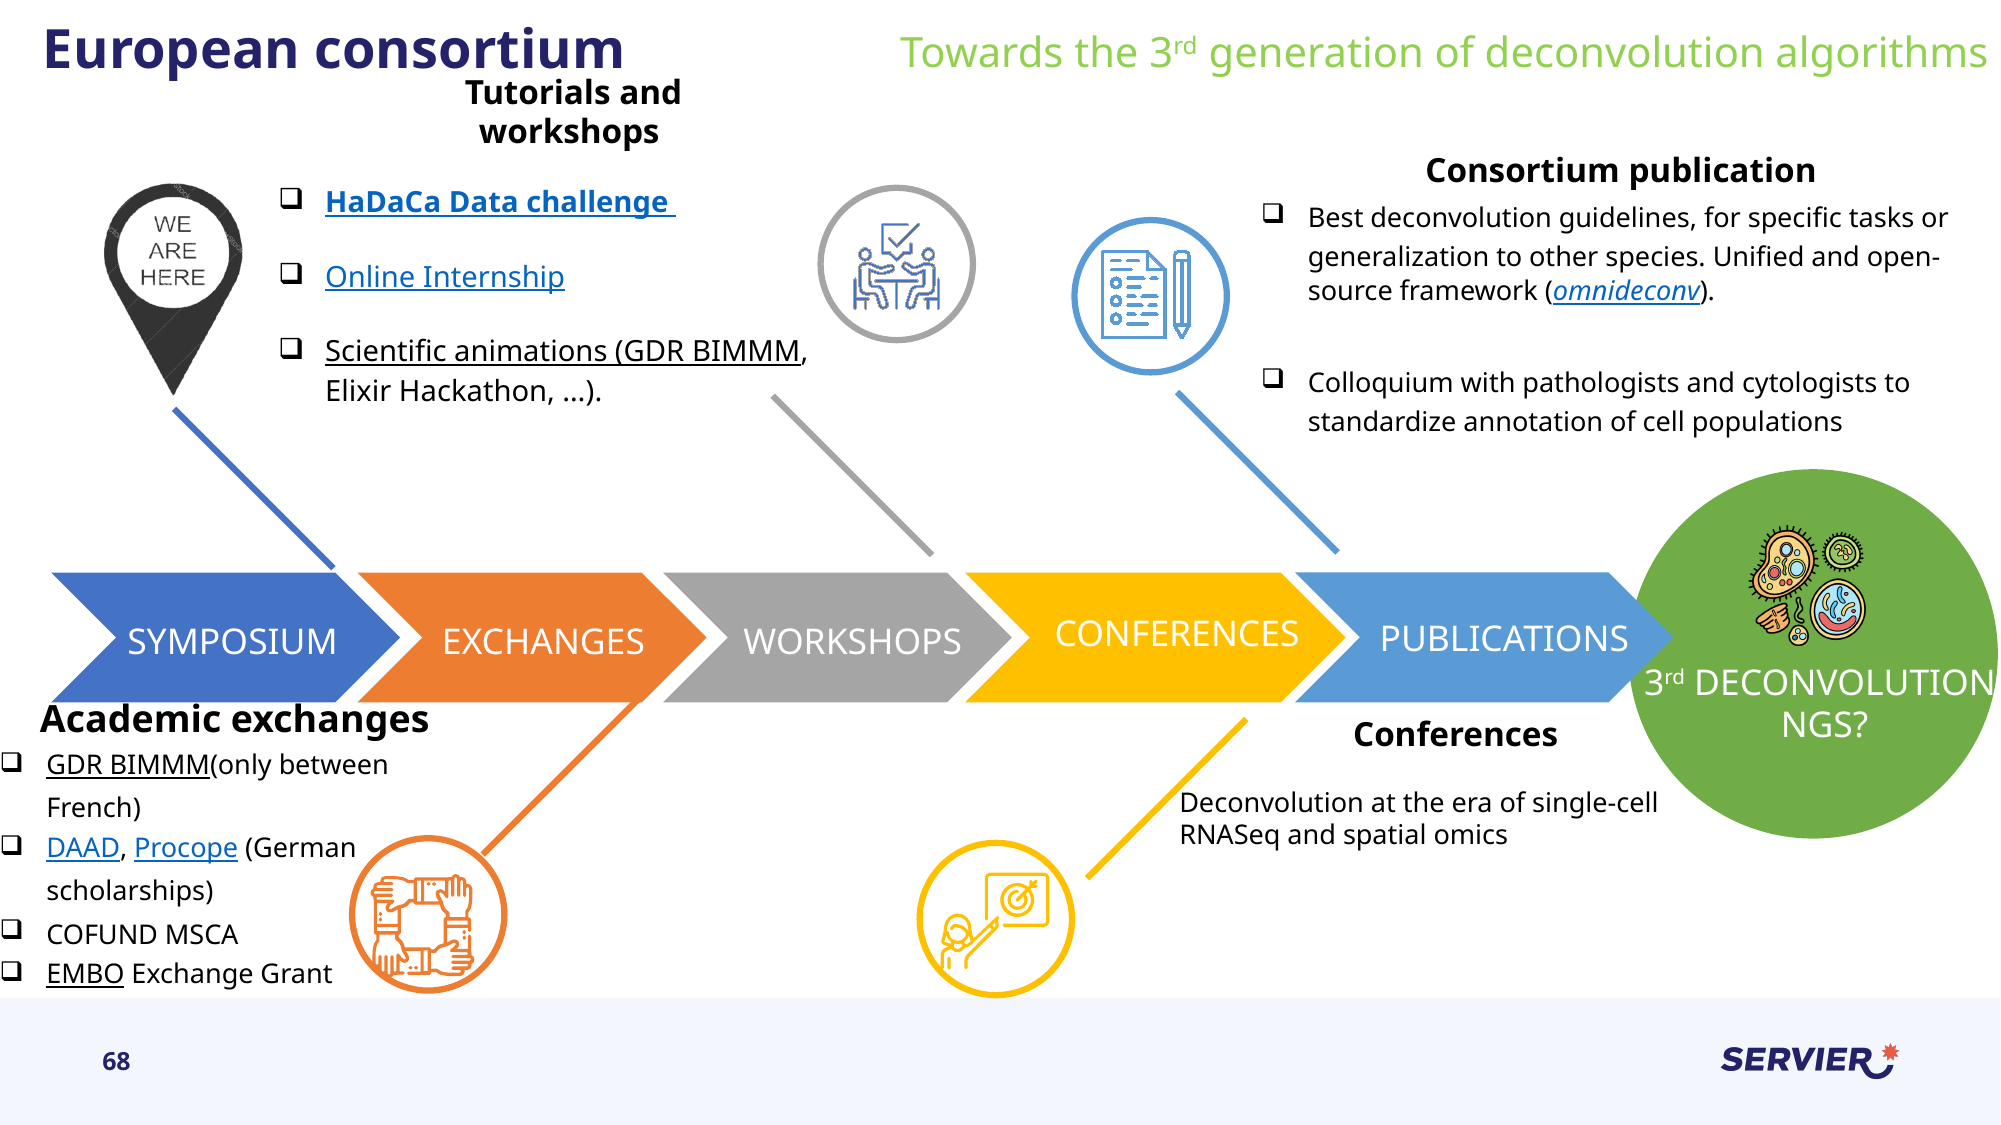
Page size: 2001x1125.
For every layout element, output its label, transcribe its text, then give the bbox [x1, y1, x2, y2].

text_box Tutorials and workshops HaDaCa Data challenge Online Internship Scientific animations (GDR BIMMM, Elixir Hackathon, …). [263, 63, 884, 600]
picture [1698, 1025, 1916, 1093]
text_box [1101, 250, 1167, 339]
text_box Academic exchanges GDR BIMMM(only between French) DAAD, Procope (German scholarships) COFUND MSCA EMBO Exchange Grant [0, 698, 478, 998]
text_box [884, 279, 919, 310]
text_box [482, 695, 642, 855]
text_box [48, 571, 402, 698]
text_box PUBLICATIONS [1364, 608, 1645, 666]
text_box Consortium publication Best deconvolution guidelines, for specific tasks or generalization to other species. Unified and open-source framework (omnideconv). Colloquium with pathologists and cytologists to standardize annotation of cell populations [1253, 146, 1998, 441]
text_box [884, 186, 974, 342]
text_box [660, 571, 1014, 704]
text_box SYMPOSIUM [112, 611, 353, 669]
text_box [940, 872, 1050, 970]
text_box [901, 247, 936, 310]
picture [25, 142, 321, 461]
text_box [962, 571, 1348, 704]
text_box [884, 264, 895, 275]
text_box 3rd DECONVOLUTION NGS? [1629, 652, 2000, 753]
text_box [1747, 753, 1971, 840]
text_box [174, 408, 334, 569]
slide_number 68 [102, 1032, 170, 1092]
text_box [1086, 718, 1247, 879]
text_box [923, 277, 940, 310]
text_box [772, 395, 933, 555]
text_box [918, 841, 1074, 997]
text_box [1173, 250, 1191, 339]
text_box [1636, 468, 1999, 652]
text_box CONFERENCES [1039, 603, 1315, 661]
text_box WORKSHOPS [728, 611, 978, 669]
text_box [370, 874, 475, 979]
text_box [360, 600, 708, 704]
picture [1747, 525, 1867, 646]
text_box Towards the 3rd generation of deconvolution algorithms [293, 8, 1989, 137]
text_box Conferences Deconvolution at the era of single-cell RNASeq and spatial omics [1164, 705, 1747, 858]
text_box [478, 855, 506, 974]
text_box [884, 242, 913, 262]
text_box EXCHANGES [426, 611, 660, 669]
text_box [1177, 391, 1338, 553]
text_box [888, 223, 920, 248]
text_box [1292, 571, 1675, 704]
title European consortium [42, 12, 293, 140]
text_box [1073, 219, 1228, 374]
